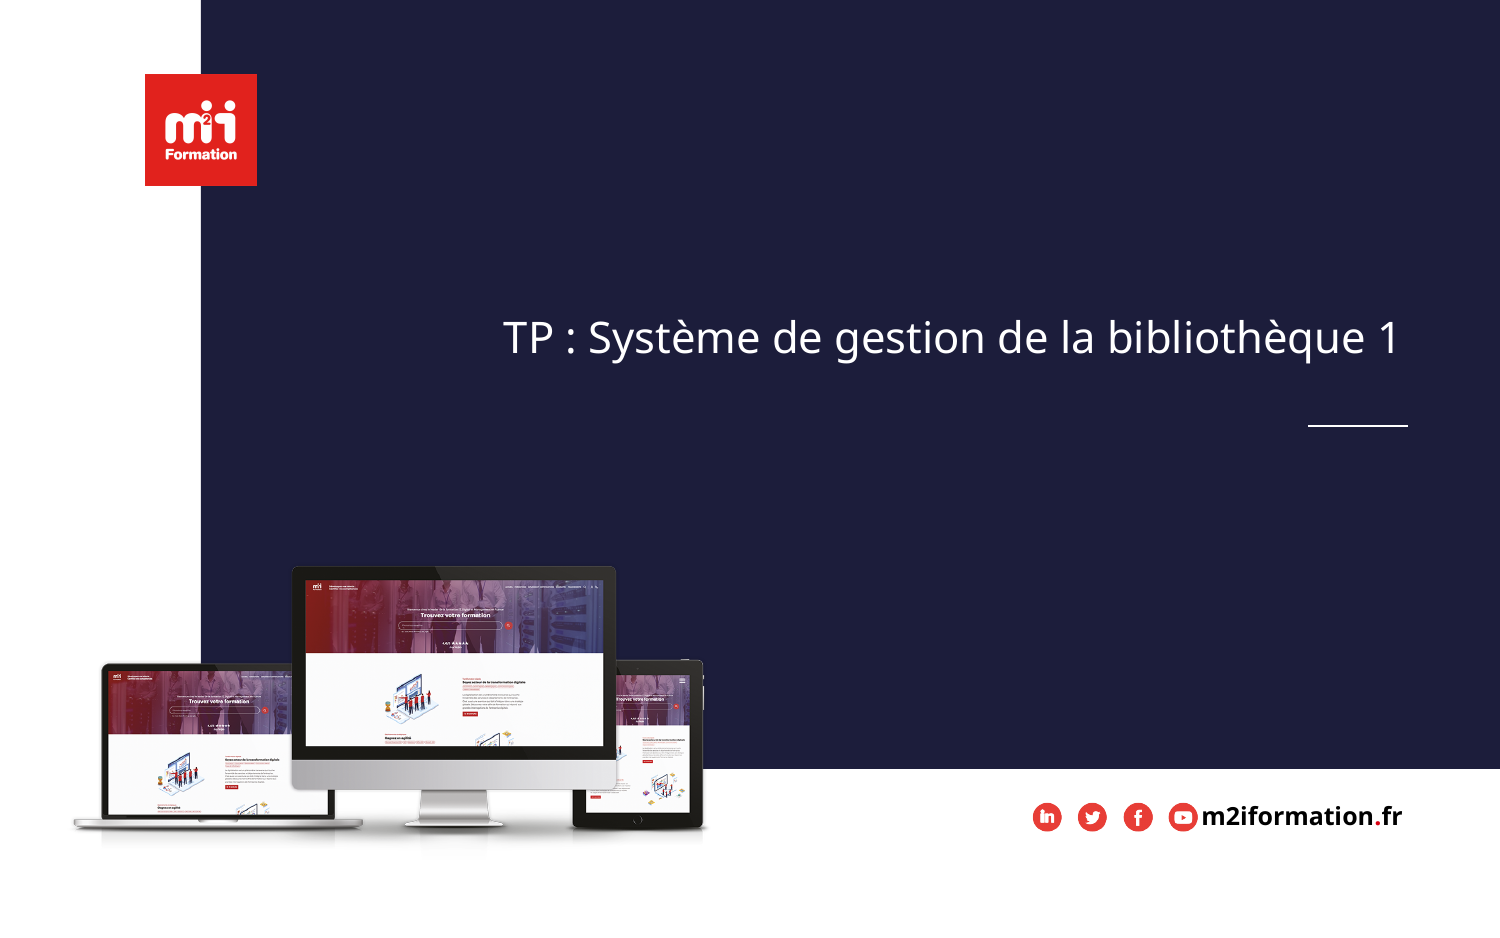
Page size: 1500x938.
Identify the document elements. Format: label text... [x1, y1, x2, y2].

title TP : Système de gestion de la bibliothèque 1 [412, 296, 1419, 376]
picture [145, 74, 257, 186]
picture [1116, 794, 1206, 839]
picture [1025, 794, 1115, 839]
picture [66, 562, 711, 860]
